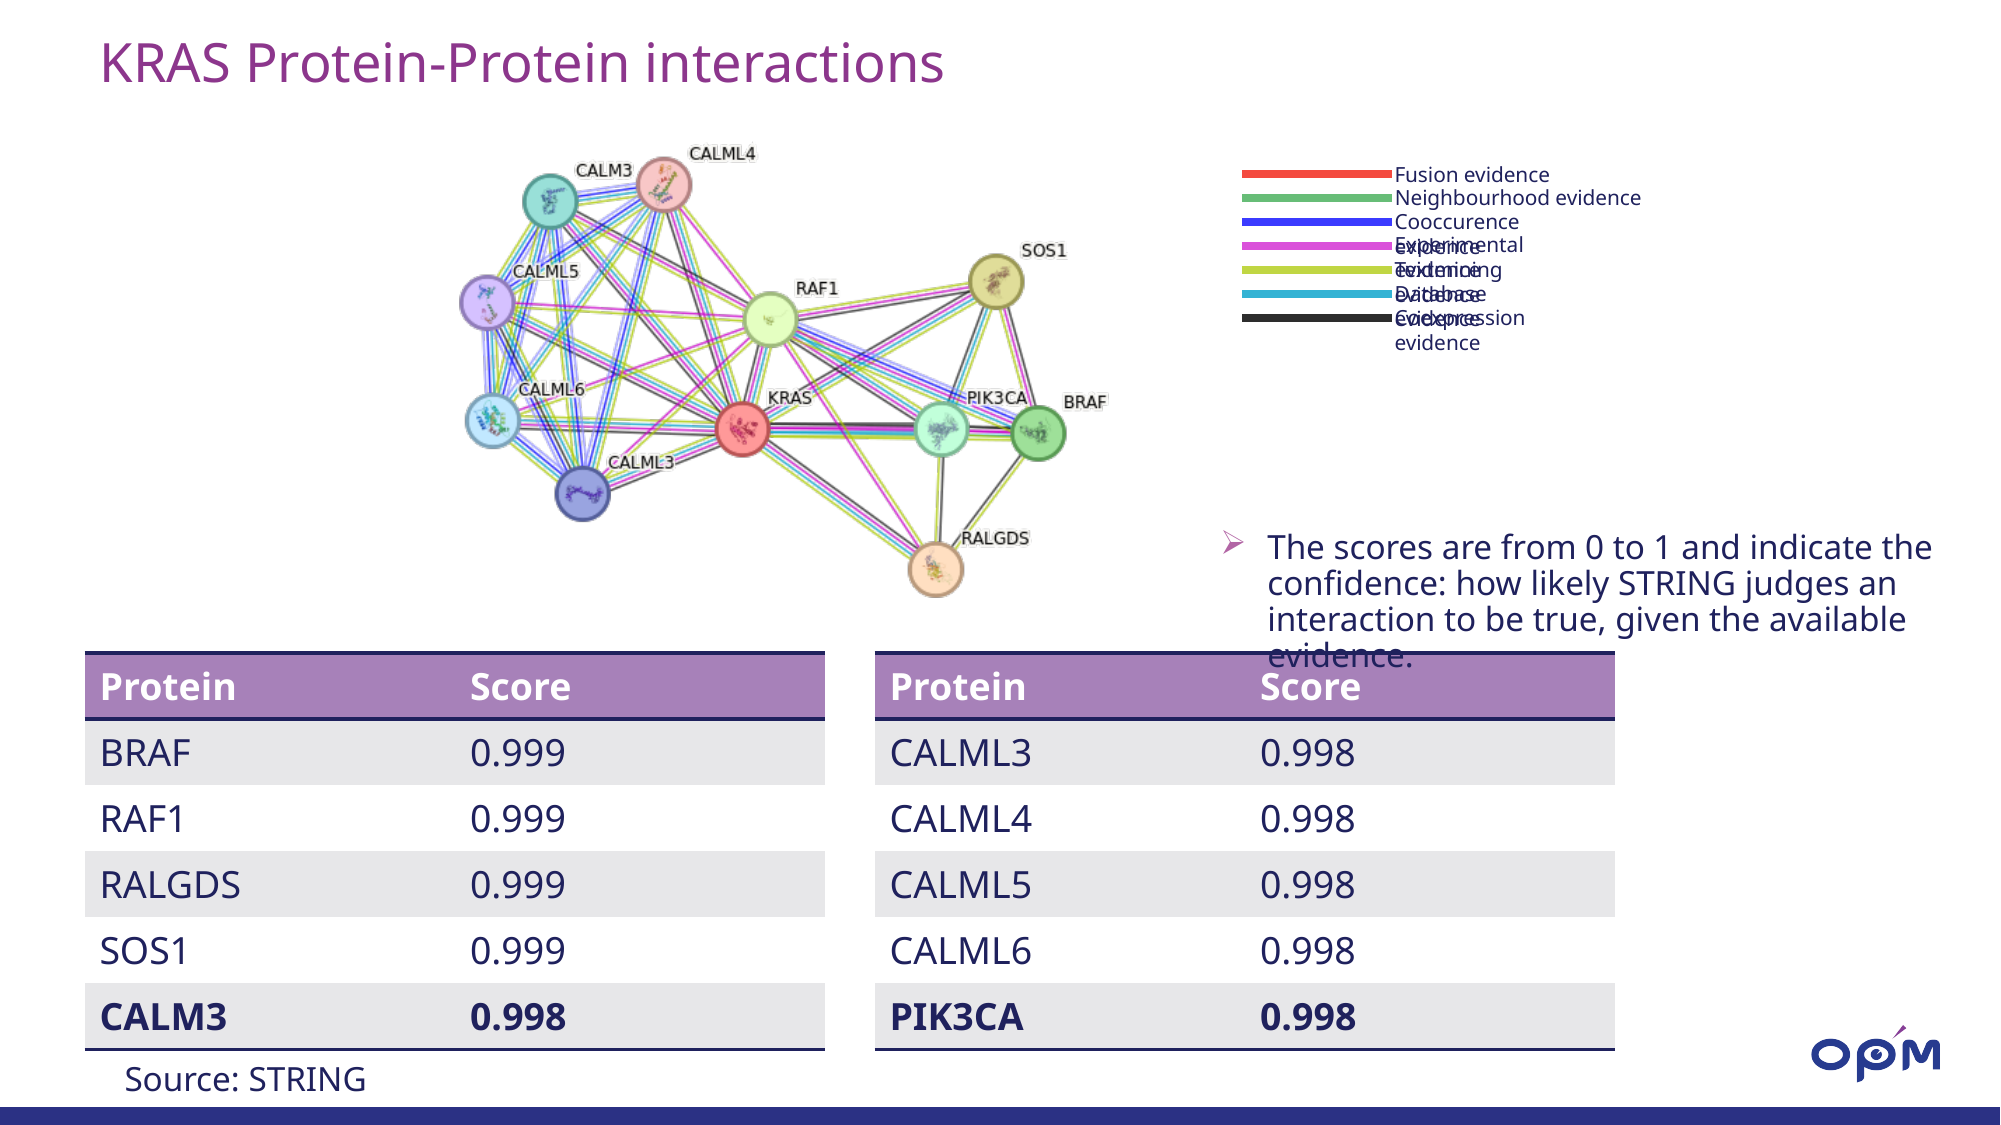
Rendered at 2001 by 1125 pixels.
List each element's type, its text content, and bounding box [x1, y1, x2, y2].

table_cell SOS1 [85, 917, 455, 983]
table_cell CALML3 [875, 721, 1245, 785]
picture [84, 115, 1452, 633]
list Source: STRING [109, 1055, 1155, 1109]
table_header Score [1245, 675, 1615, 717]
table_cell CALML6 [875, 917, 1245, 983]
table_cell 0.998 [1245, 917, 1615, 983]
table_cell BRAF [85, 721, 455, 785]
table_cell 0.999 [455, 785, 825, 851]
table_header Protein [875, 655, 1245, 717]
table_cell 0.998 [455, 983, 825, 1048]
list The scores are from 0 to 1 and indicate the confidence: how likely STRING judges an interaction to be true, given the available evidence. [1205, 523, 2000, 675]
table_cell RAF1 [85, 785, 455, 851]
table_cell 0.998 [1245, 721, 1615, 785]
table_cell 0.998 [1245, 785, 1615, 851]
table_cell CALML4 [875, 785, 1245, 851]
table_header Score [455, 655, 825, 717]
picture [1789, 1006, 1962, 1102]
table_cell CALML5 [875, 851, 1245, 917]
table_cell PIK3CA [875, 983, 1245, 1048]
table_cell 0.998 [1245, 851, 1615, 917]
table_header Protein [85, 655, 455, 717]
table_cell 0.999 [455, 851, 825, 917]
table_cell RALGDS [85, 851, 455, 917]
table_cell 0.999 [455, 917, 825, 983]
table_cell 0.999 [455, 721, 825, 785]
title KRAS Protein-Protein interactions [84, 28, 1580, 122]
table_cell CALM3 [85, 983, 455, 1048]
table_cell 0.998 [1245, 983, 1615, 1048]
